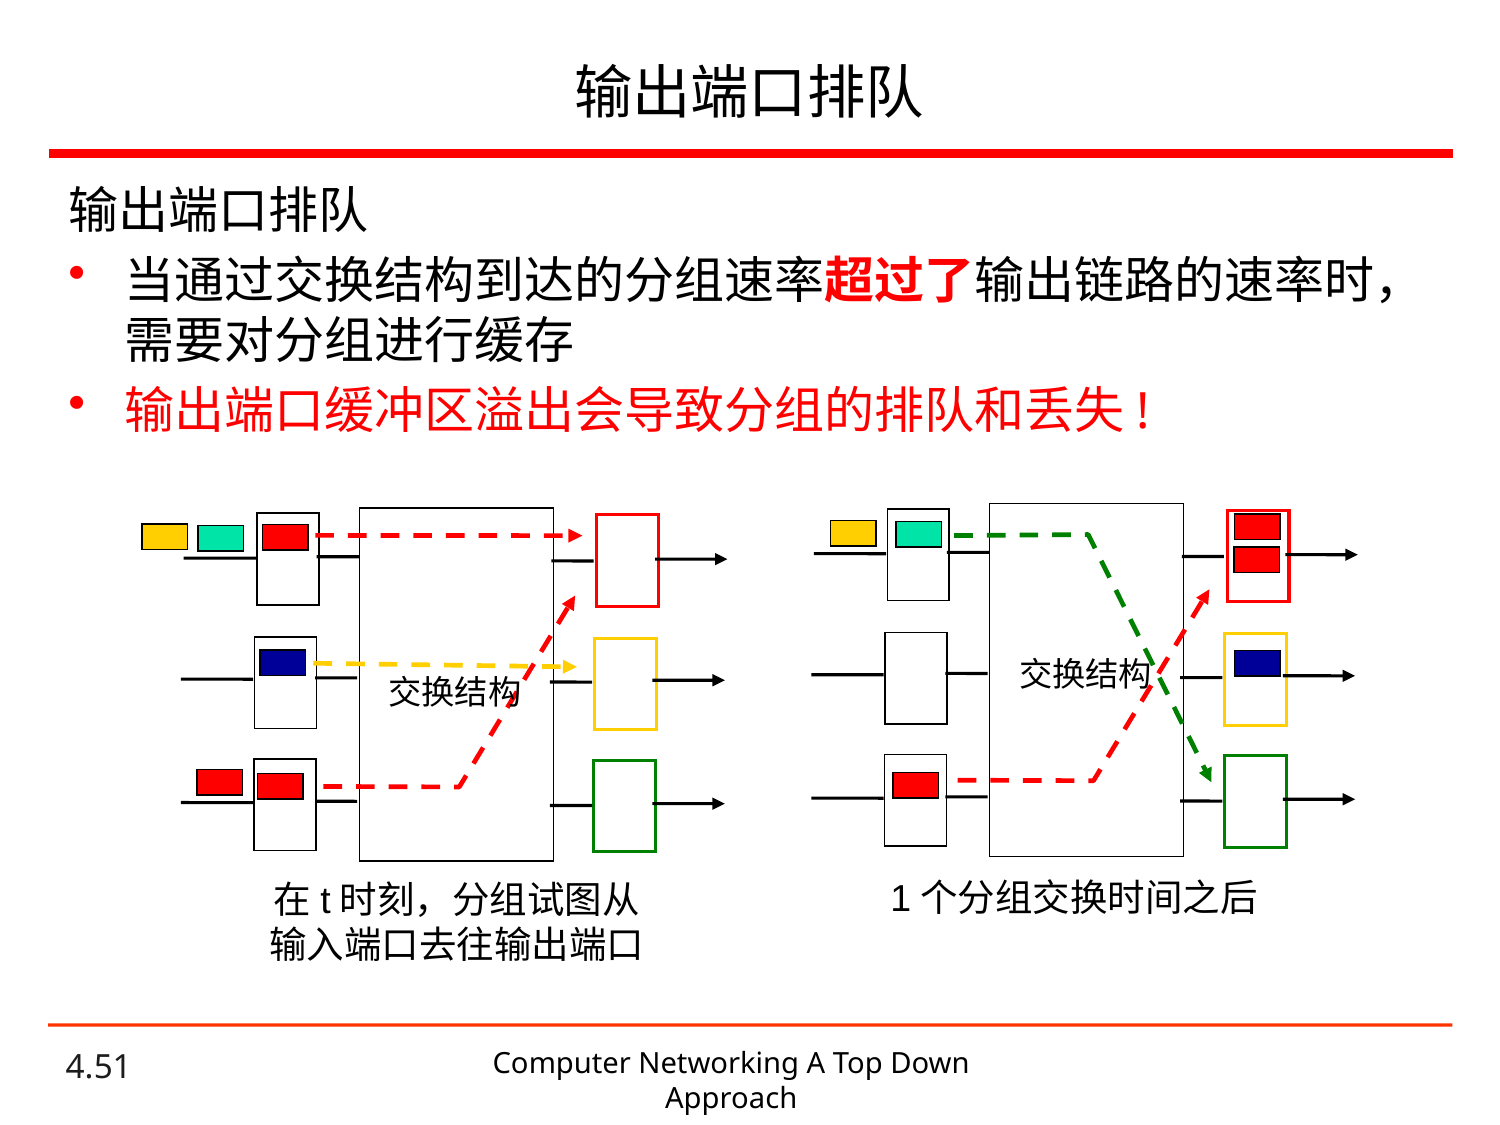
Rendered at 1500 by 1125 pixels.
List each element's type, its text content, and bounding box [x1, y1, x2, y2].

title 输出端口排队 [55, 37, 1443, 143]
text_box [441, 285, 1185, 315]
list 输出端口排队 当通过交换结构到达的分组速率超过了输出链路的速率时，需要对分组进行缓存 输出端口缓冲区溢出会导致分组的排队和丢失! [53, 170, 1447, 1011]
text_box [141, 503, 1359, 976]
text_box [336, 403, 848, 442]
